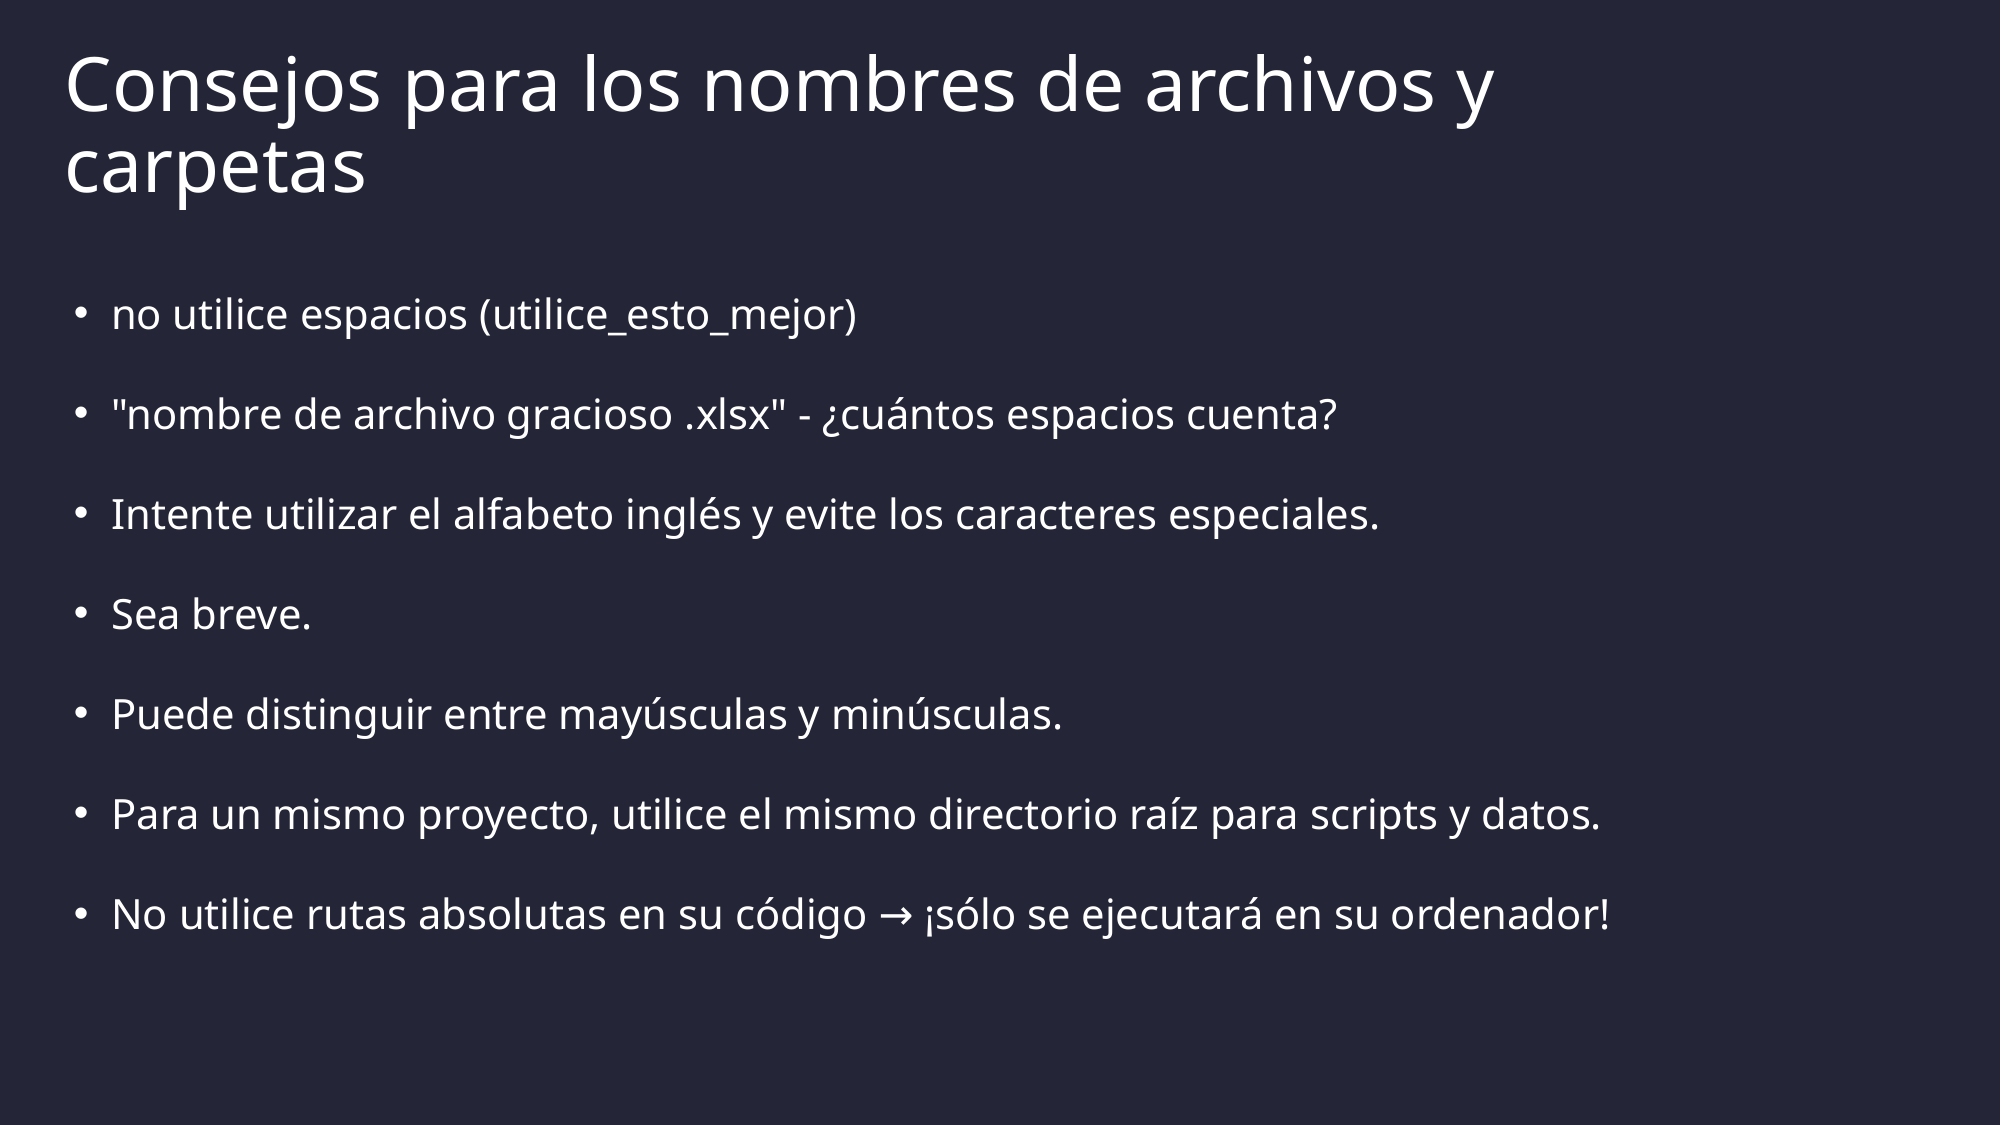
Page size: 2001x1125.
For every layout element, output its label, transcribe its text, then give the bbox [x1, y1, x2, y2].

title Consejos para los nombres de archivos y carpetas [49, 18, 1775, 237]
list no utilice espacios (utilice_esto_mejor) "nombre de archivo gracioso .xlsx" - ¿cuántos espacios cuenta? Intente utilizar el alfabeto inglés y evite los caracteres especiales. Sea breve. Puede distinguir entre mayúsculas y minúsculas. Para un mismo proyecto, utilice el mismo directorio raíz para scripts y datos. No utilice rutas absolutas en su código → ¡sólo se ejecutará en su ordenador! [73, 287, 1834, 938]
